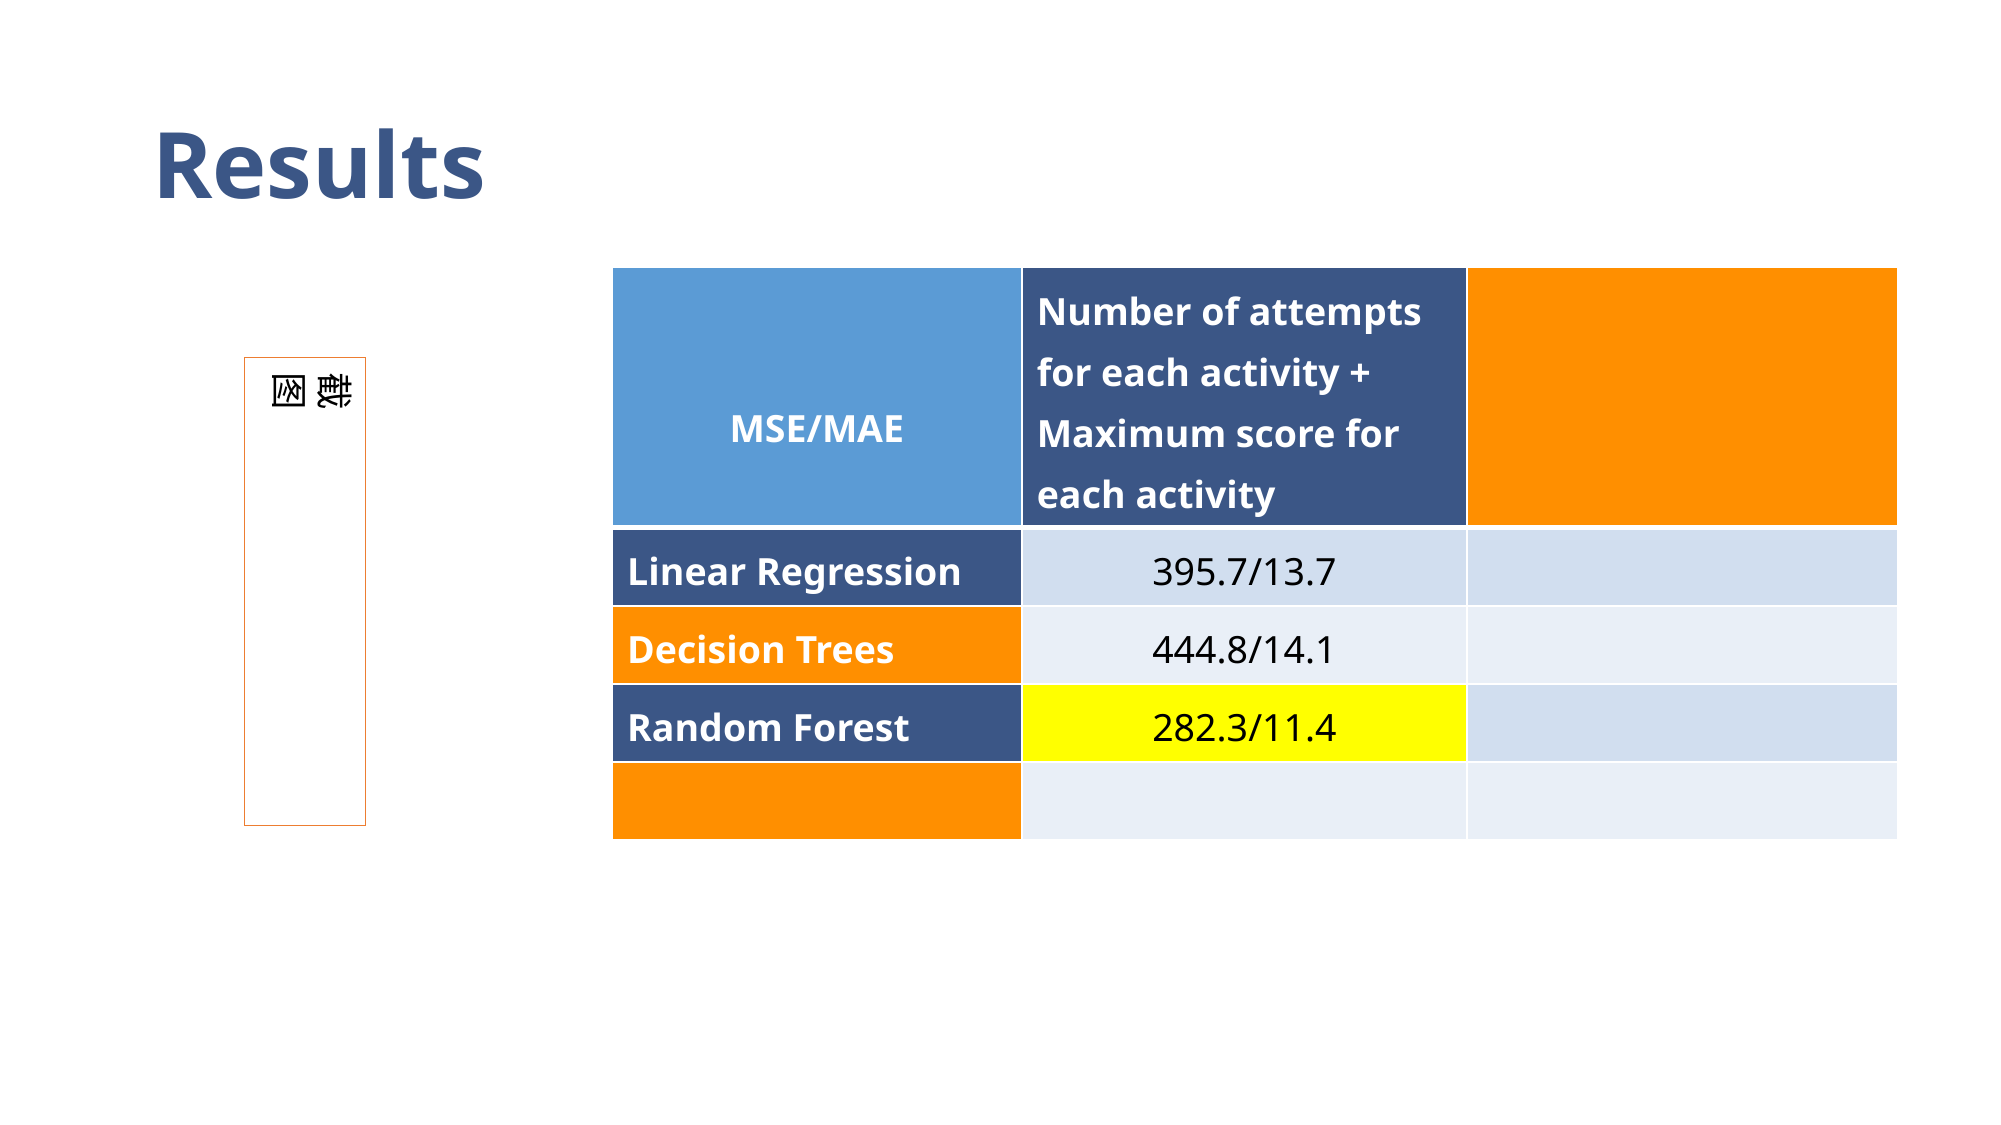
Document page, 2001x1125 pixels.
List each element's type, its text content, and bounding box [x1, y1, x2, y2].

text_box 截 图 [244, 357, 366, 826]
table_cell Random Forest [613, 685, 1021, 761]
table_cell [613, 763, 1021, 839]
title Results [137, 59, 1863, 278]
table_cell [1468, 607, 1897, 683]
table_cell 444.8/14.1 [1023, 607, 1466, 683]
table_header Number of attempts for each activity + Maximum score for each activity [1023, 268, 1466, 525]
table_cell Linear Regression [613, 530, 1021, 605]
table_cell [1468, 530, 1897, 605]
table_cell [1468, 763, 1897, 839]
table_cell 282.3/11.4 [1023, 685, 1466, 761]
table_cell [1023, 763, 1466, 839]
table_header MSE/MAE [613, 268, 1021, 525]
table_cell Decision Trees [613, 607, 1021, 683]
table_cell [1468, 685, 1897, 761]
table_cell 395.7/13.7 [1023, 530, 1466, 605]
table_header [1468, 268, 1897, 525]
